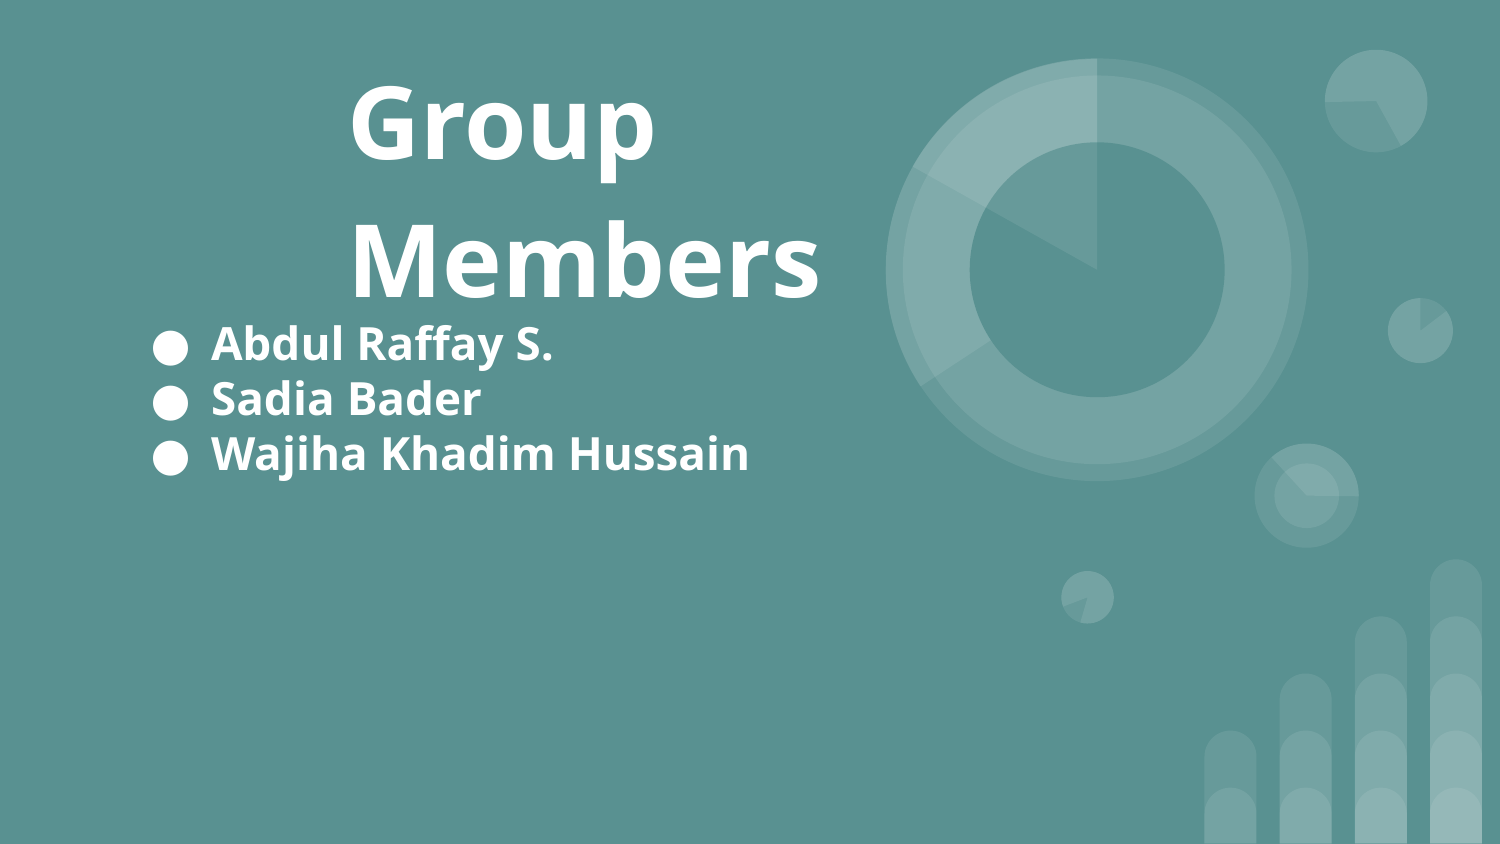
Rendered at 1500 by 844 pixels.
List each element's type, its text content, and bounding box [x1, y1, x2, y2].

title Group Members [332, 35, 1168, 343]
text_box Abdul Raffay S. Sadia Bader Wajiha Khadim Hussain [121, 300, 1091, 495]
